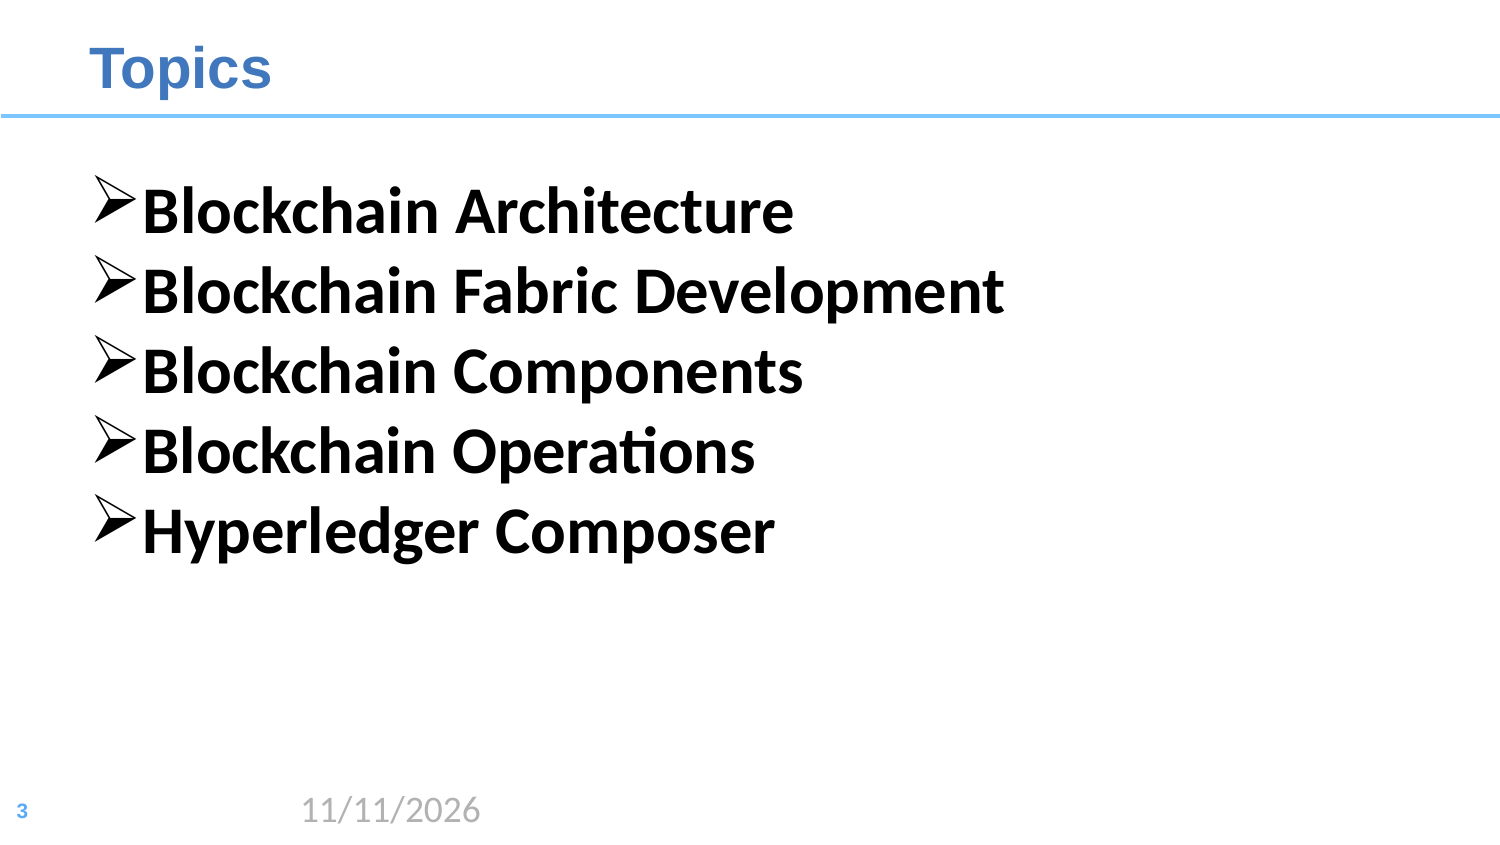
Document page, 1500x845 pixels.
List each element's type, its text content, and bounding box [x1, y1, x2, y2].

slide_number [300, 784, 645, 828]
text_box Blockchain Architecture Blockchain Fabric Development Blockchain Components Blockchain Operations Hyperledger Composer [74, 159, 1038, 575]
title Topics [89, 27, 1350, 172]
slide_number 3 [12, 797, 45, 826]
